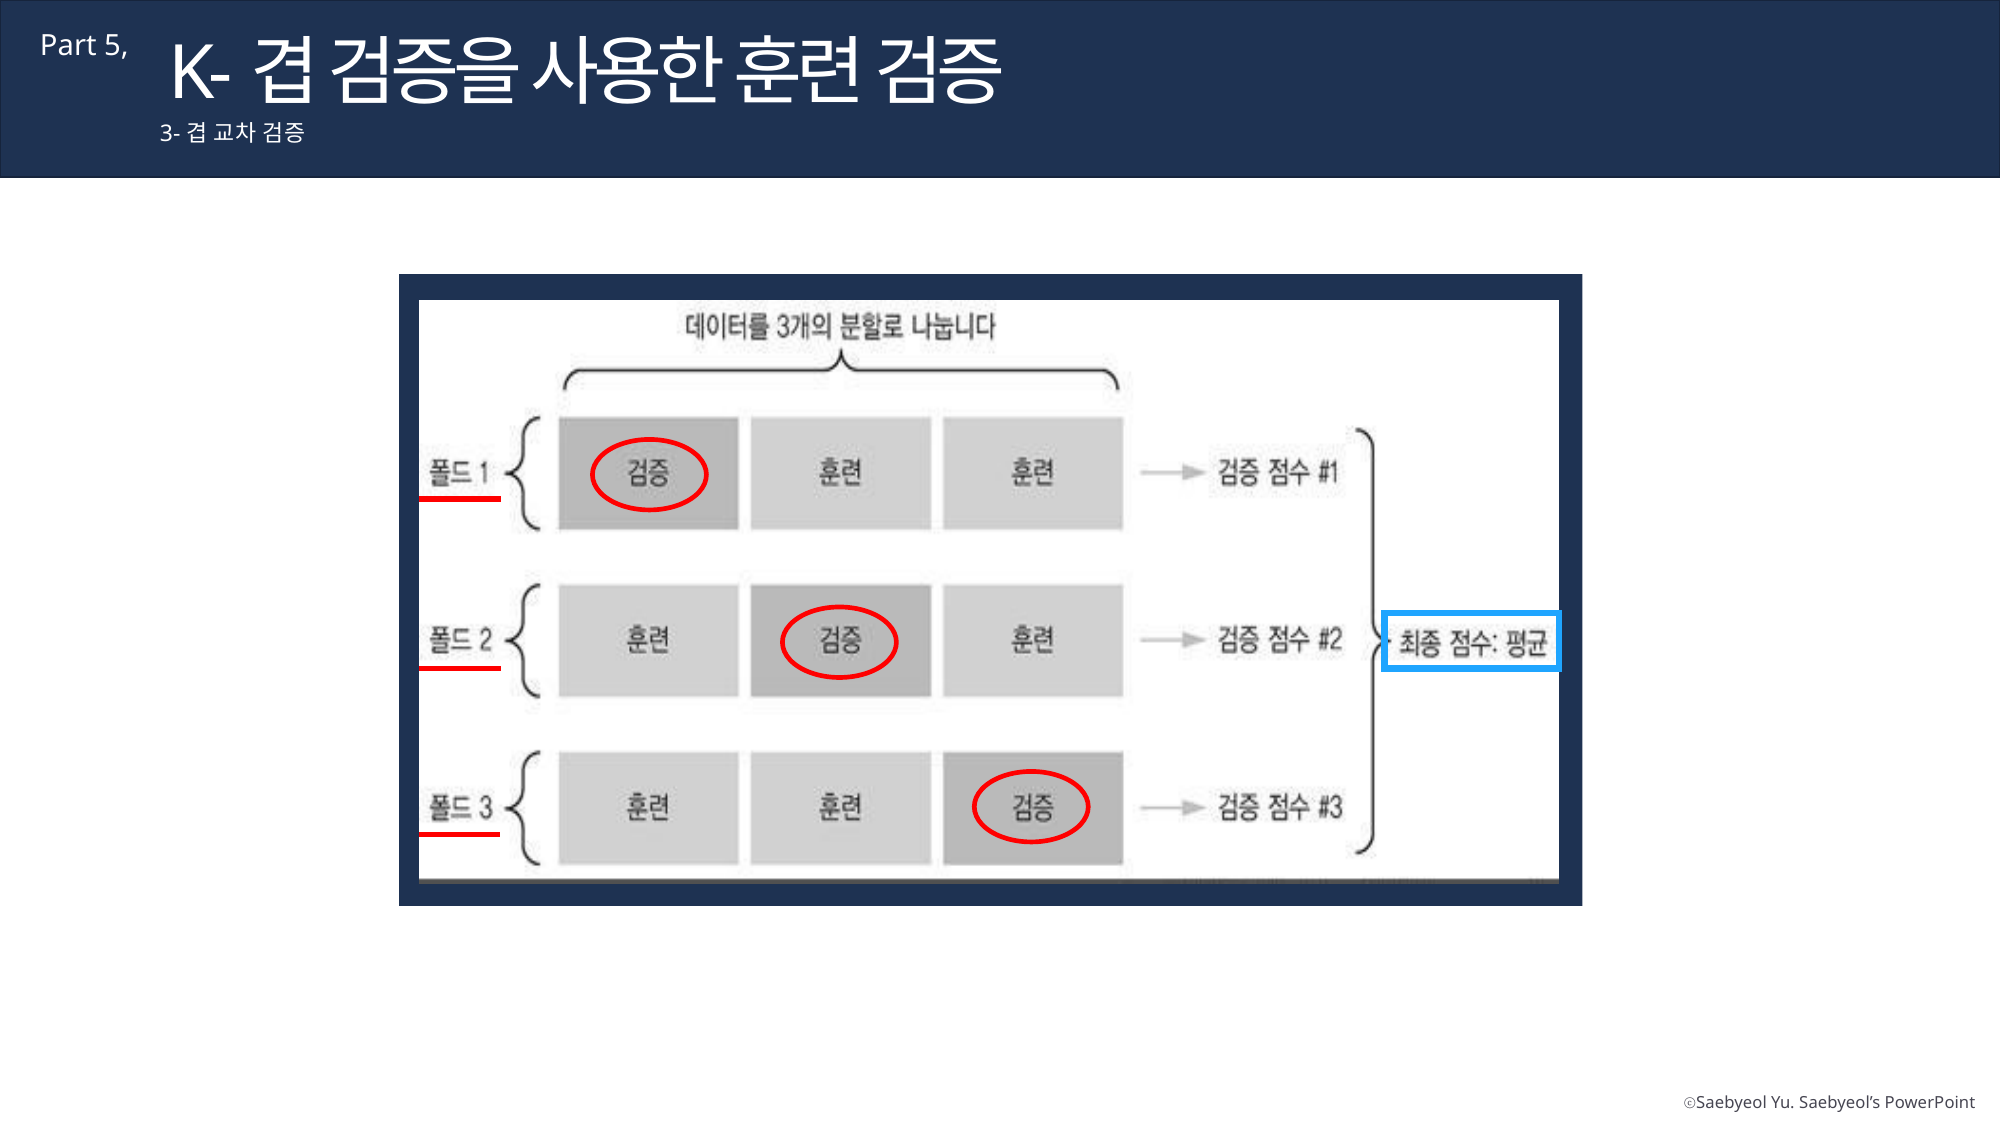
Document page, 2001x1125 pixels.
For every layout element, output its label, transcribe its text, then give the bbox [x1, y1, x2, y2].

text_box Part 5, [25, 19, 152, 69]
text_box [0, 0, 2000, 178]
text_box K-겹 검증을 사용한 훈련 검증 [153, 16, 1022, 122]
text_box [398, 273, 1583, 907]
picture [419, 300, 1559, 884]
text_box 3-겹 교차 검증 [145, 110, 321, 154]
